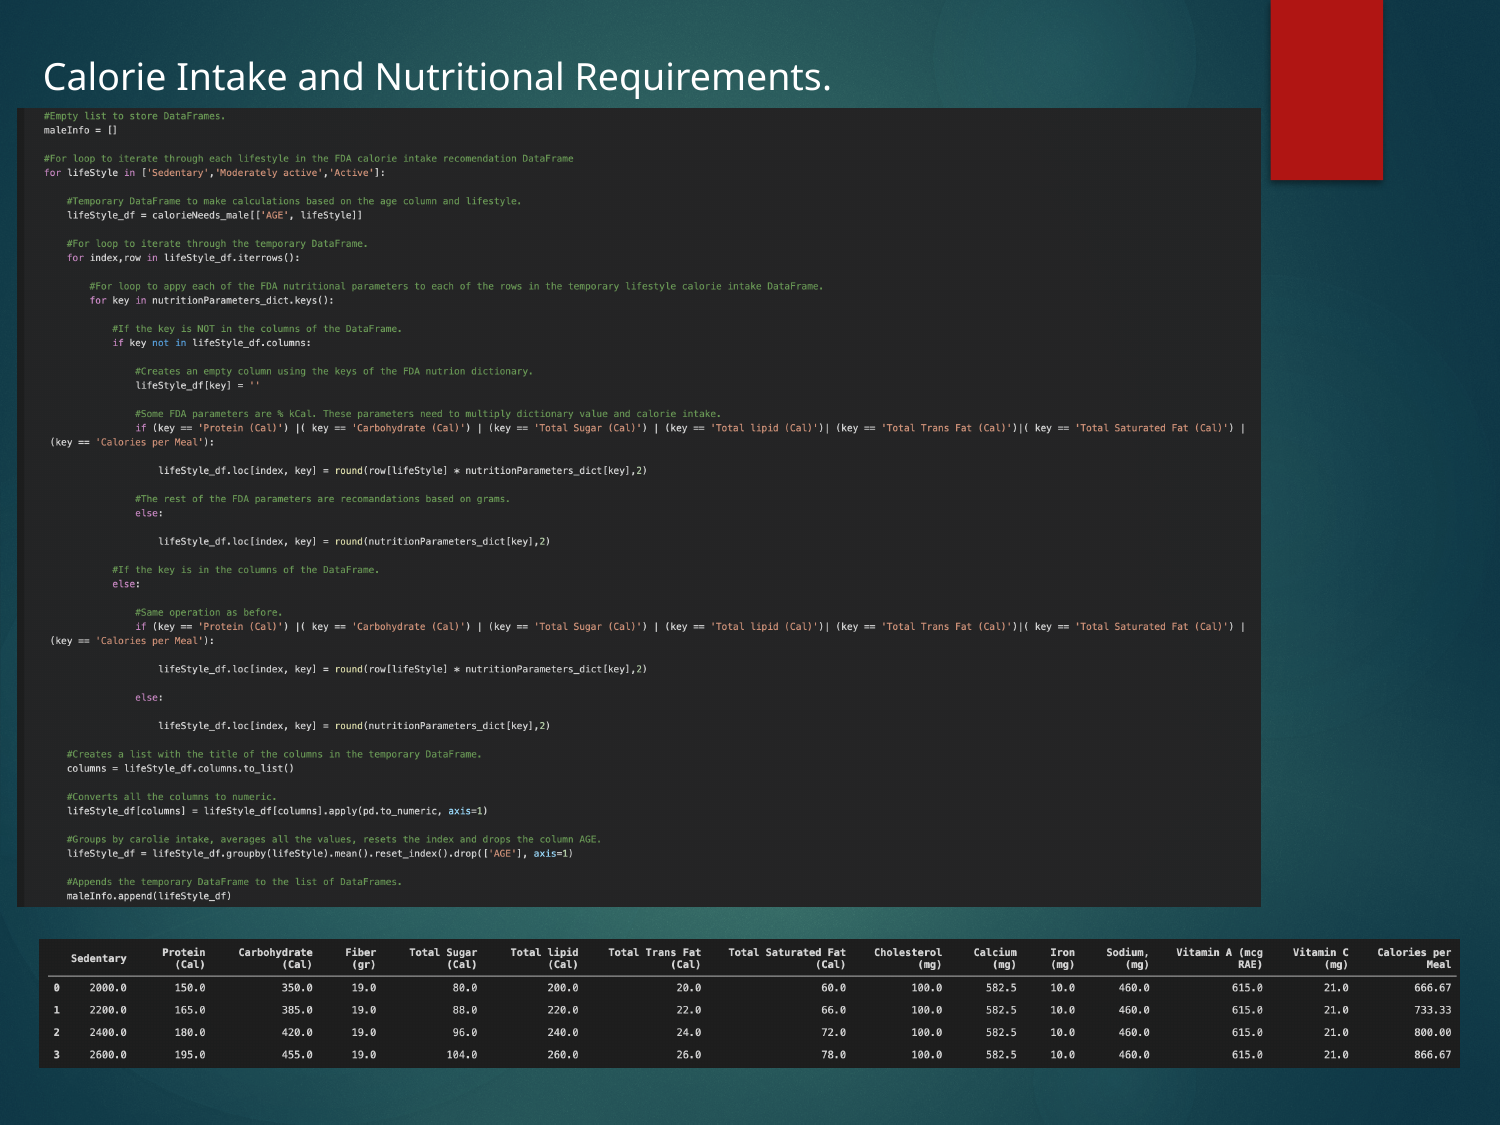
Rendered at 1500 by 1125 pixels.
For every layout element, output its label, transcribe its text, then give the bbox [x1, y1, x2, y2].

picture [17, 108, 1261, 907]
text_box Calorie Intake and Nutritional Requirements. [28, 45, 848, 105]
picture [39, 939, 1461, 1069]
